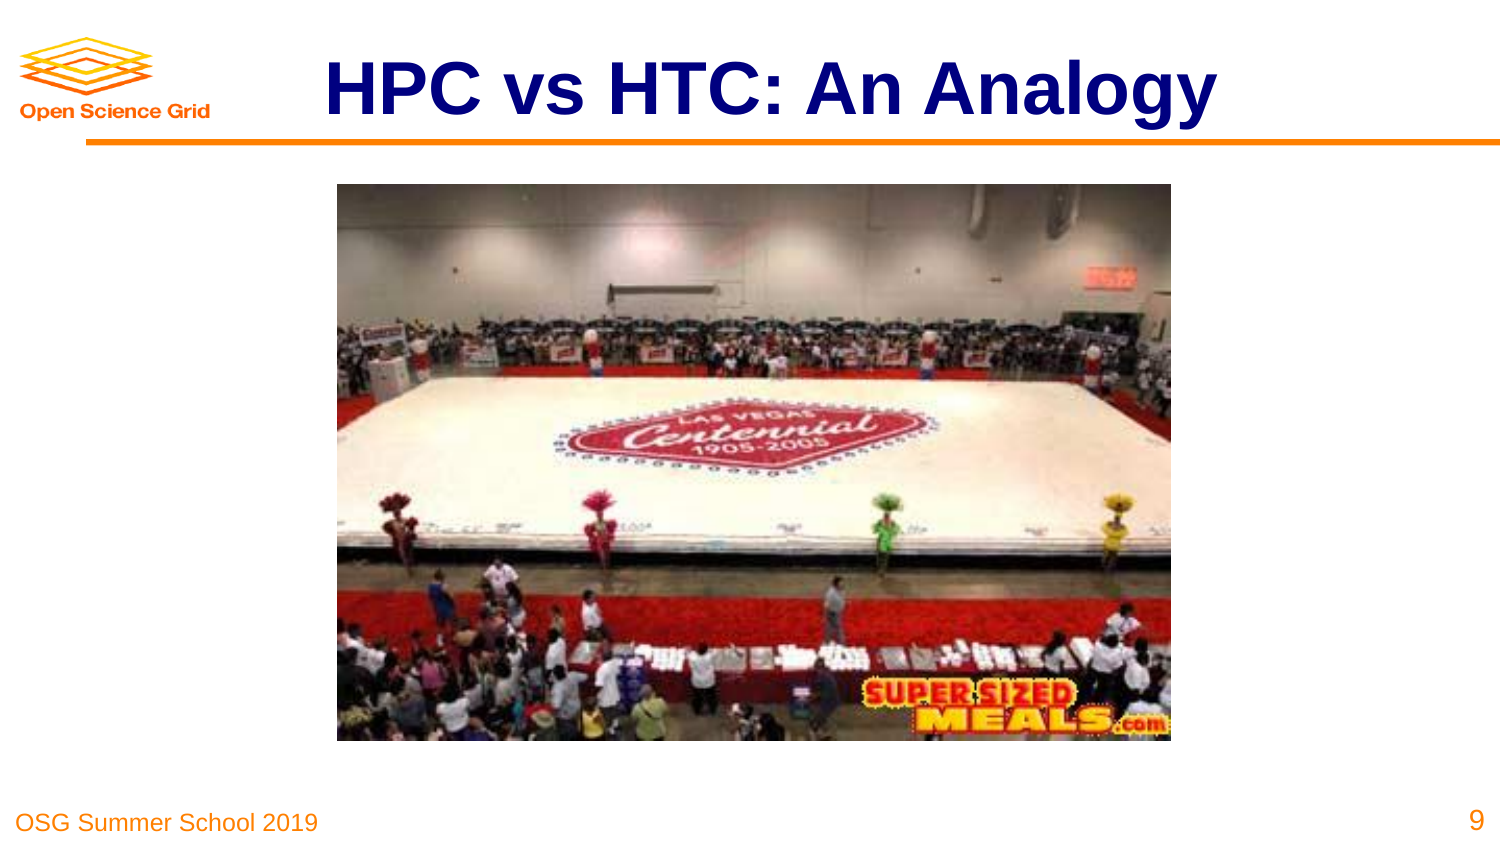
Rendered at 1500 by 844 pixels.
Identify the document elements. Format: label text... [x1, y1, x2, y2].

picture [0, 20, 201, 134]
picture [337, 184, 1172, 741]
slide_number 9 [1430, 787, 1500, 844]
title HPC vs HTC: An Analogy [201, 14, 1342, 155]
